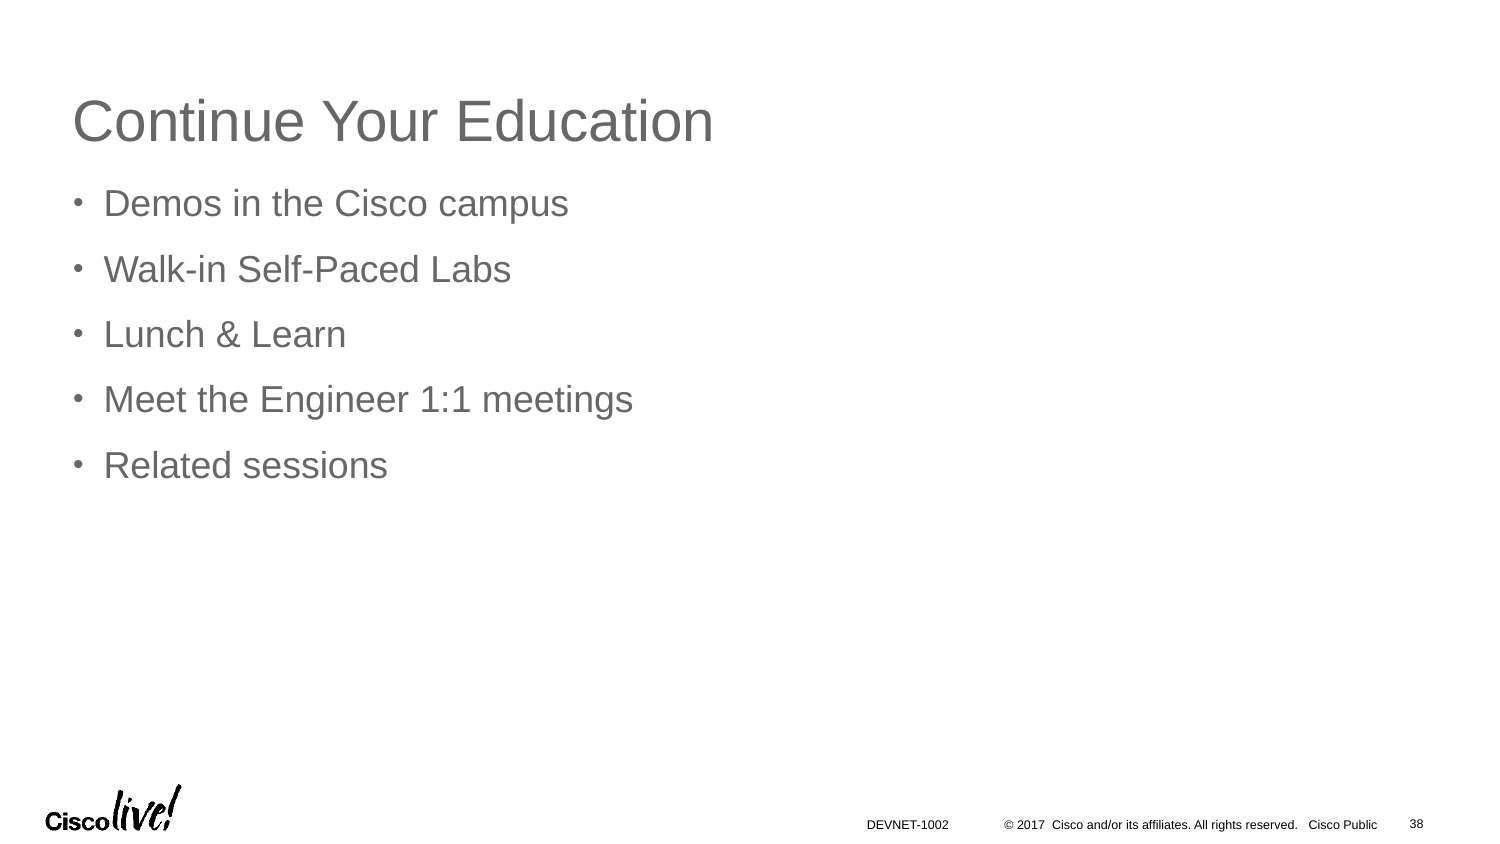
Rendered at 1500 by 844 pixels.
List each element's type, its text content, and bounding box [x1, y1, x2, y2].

footer DEVNET-1002 [856, 811, 975, 838]
list Demos in the Cisco campus Walk-in Self-Paced Labs Lunch & Learn Meet the Engineer 1:1 meetings Related sessions [57, 176, 1455, 735]
picture [45, 784, 182, 835]
slide_number 38 [1379, 801, 1439, 844]
title Continue Your Education [57, 35, 1455, 162]
